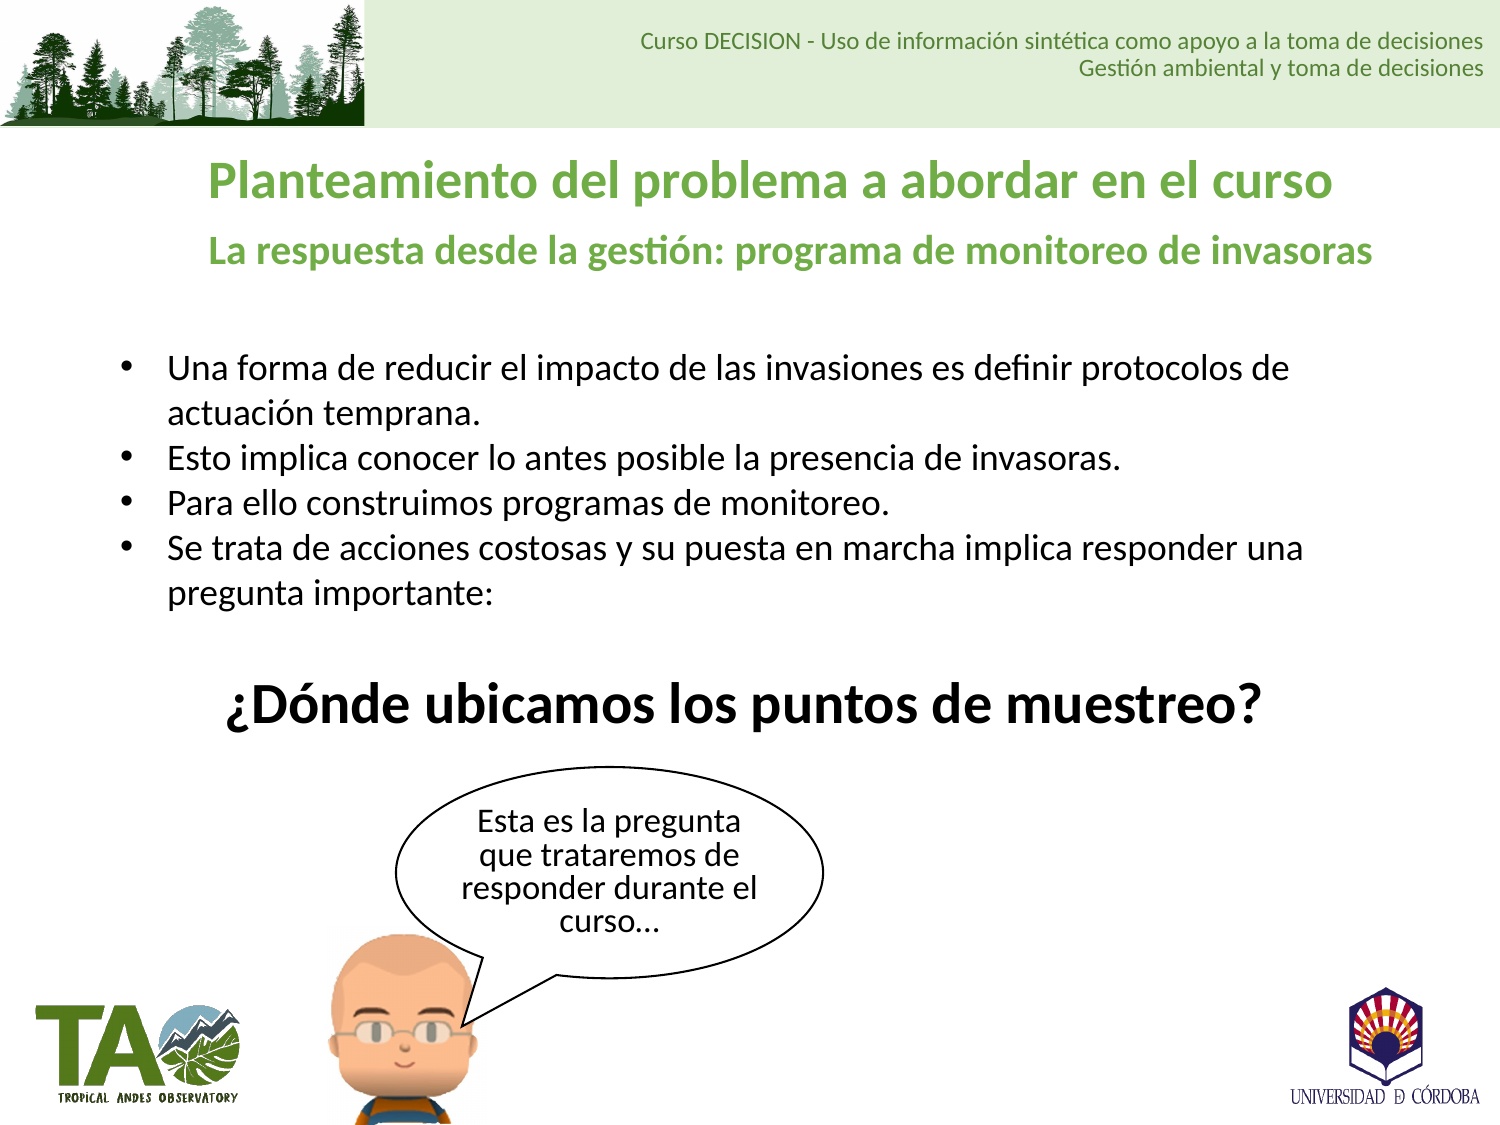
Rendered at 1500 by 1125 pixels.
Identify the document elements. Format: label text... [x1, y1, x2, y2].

picture [1290, 987, 1480, 1104]
picture [35, 1005, 240, 1104]
picture [0, 0, 365, 127]
text_box ¿Dónde ubicamos los puntos de muestreo? [209, 657, 1291, 743]
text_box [326, 766, 824, 1125]
text_box La respuesta desde la gestión: programa de monitoreo de invasoras [176, 215, 1459, 281]
text_box Una forma de reducir el impacto de las invasiones es definir protocolos de actuación temprana. Esto implica conocer lo antes posible la presencia de invasoras. Para ello construimos programas de monitoreo. Se trata de acciones costosas y su puesta en marcha implica responder una pregunta importante: [105, 335, 1421, 621]
text_box Planteamiento del problema a abordar en el curso [121, 136, 1405, 217]
